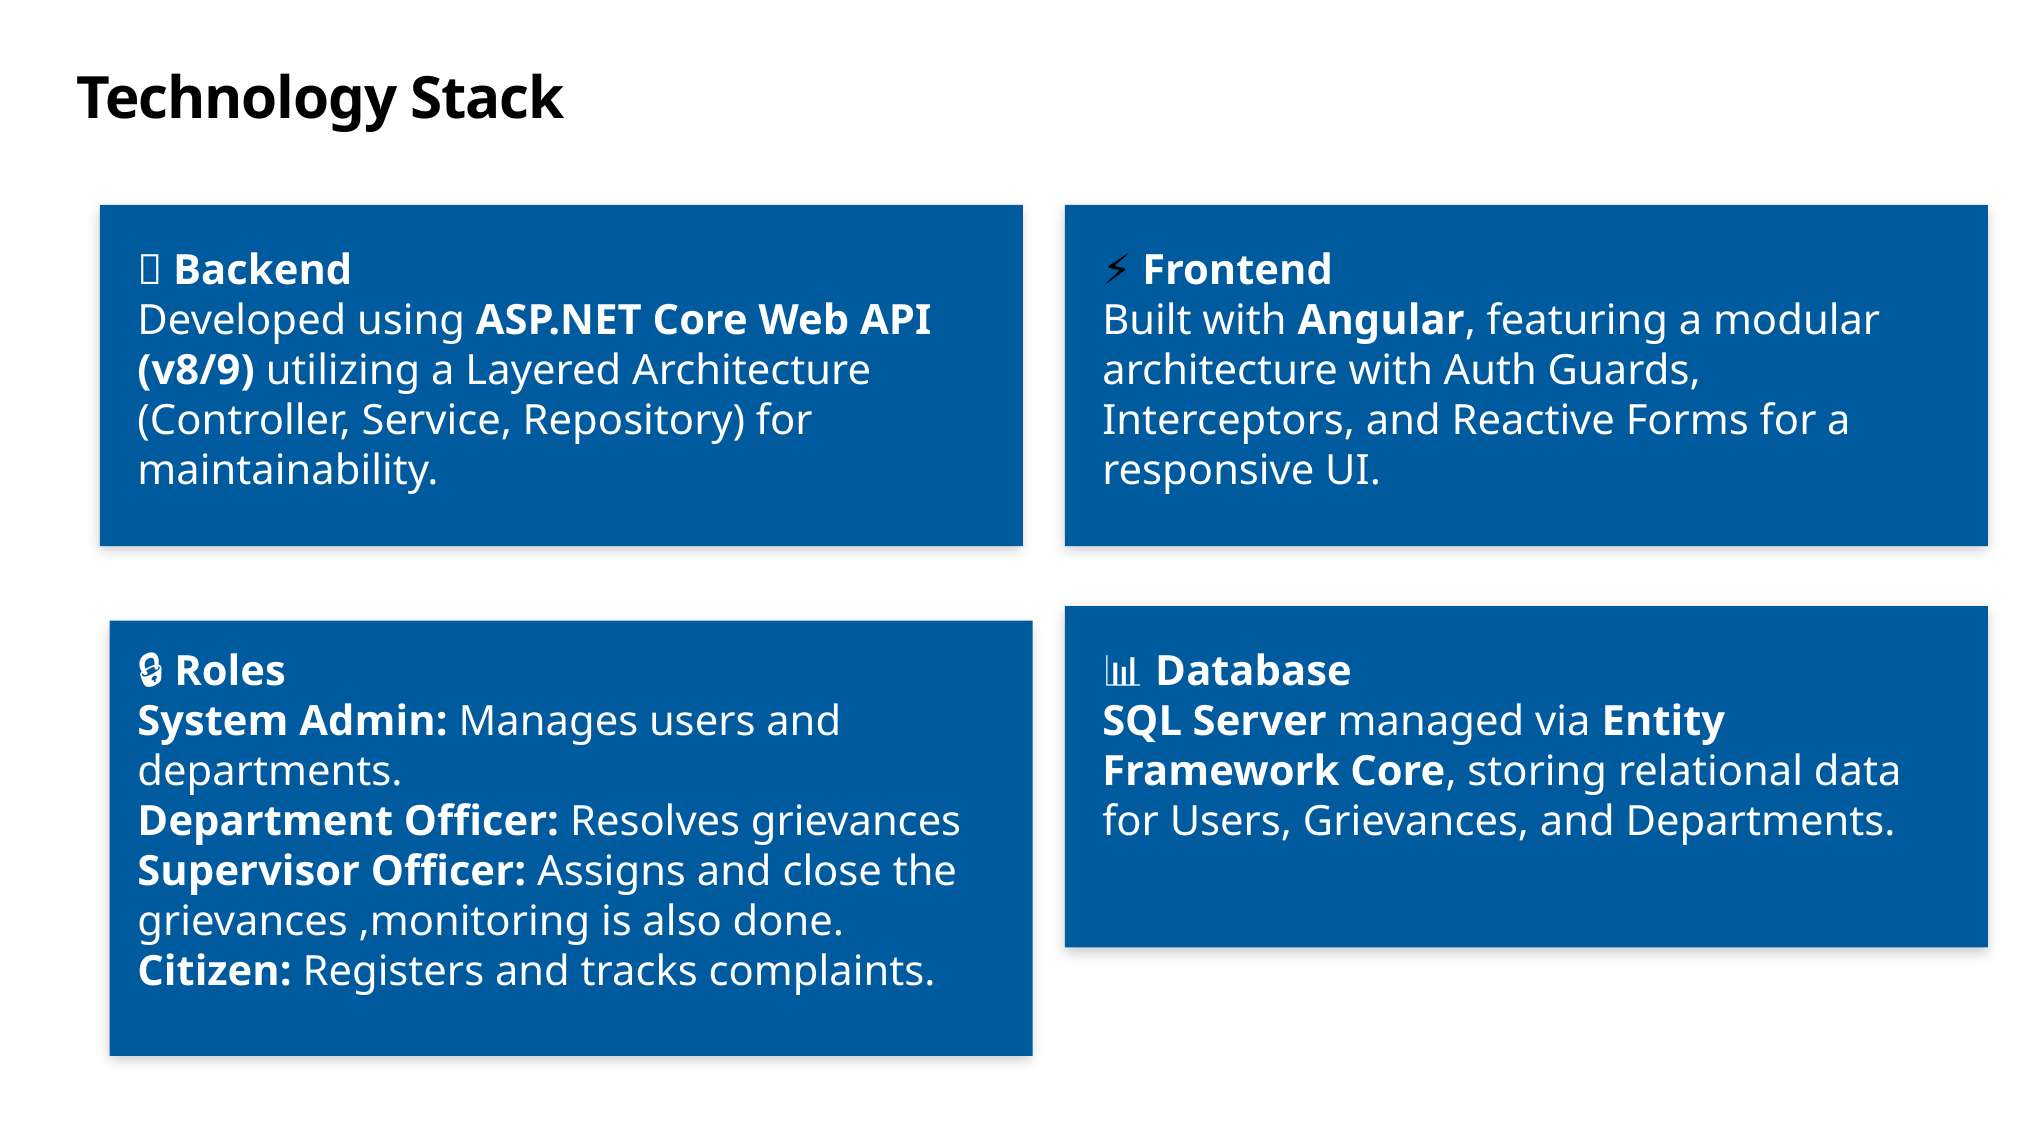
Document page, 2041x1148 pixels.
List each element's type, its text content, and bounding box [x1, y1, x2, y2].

text_box 🎯 Backend Developed using ASP.NET Core Web API (v8/9) utilizing a Layered Architecture (Controller, Service, Repository) for maintainability. [137, 242, 967, 331]
text_box ⚡ Frontend Built with Angular, featuring a modular architecture with Auth Guards, Interceptors, and Reactive Forms for a responsive UI. [1102, 242, 1932, 462]
text_box 📊 Database SQL Server managed via Entity Framework Core, storing relational data for Users, Grievances, and Departments. [1102, 643, 1932, 732]
text_box 🔒 Roles System Admin: Manages users and departments. Department Officer: Resolves grievances Supervisor Officer: Assigns and close the grievances ,monitoring is also done. Citizen: Registers and tracks complaints. [137, 643, 967, 732]
text_box [1064, 606, 1988, 948]
title Technology Stack [76, 63, 1969, 131]
text_box [1064, 204, 1988, 547]
text_box [109, 620, 1033, 1056]
text_box [99, 204, 1023, 547]
